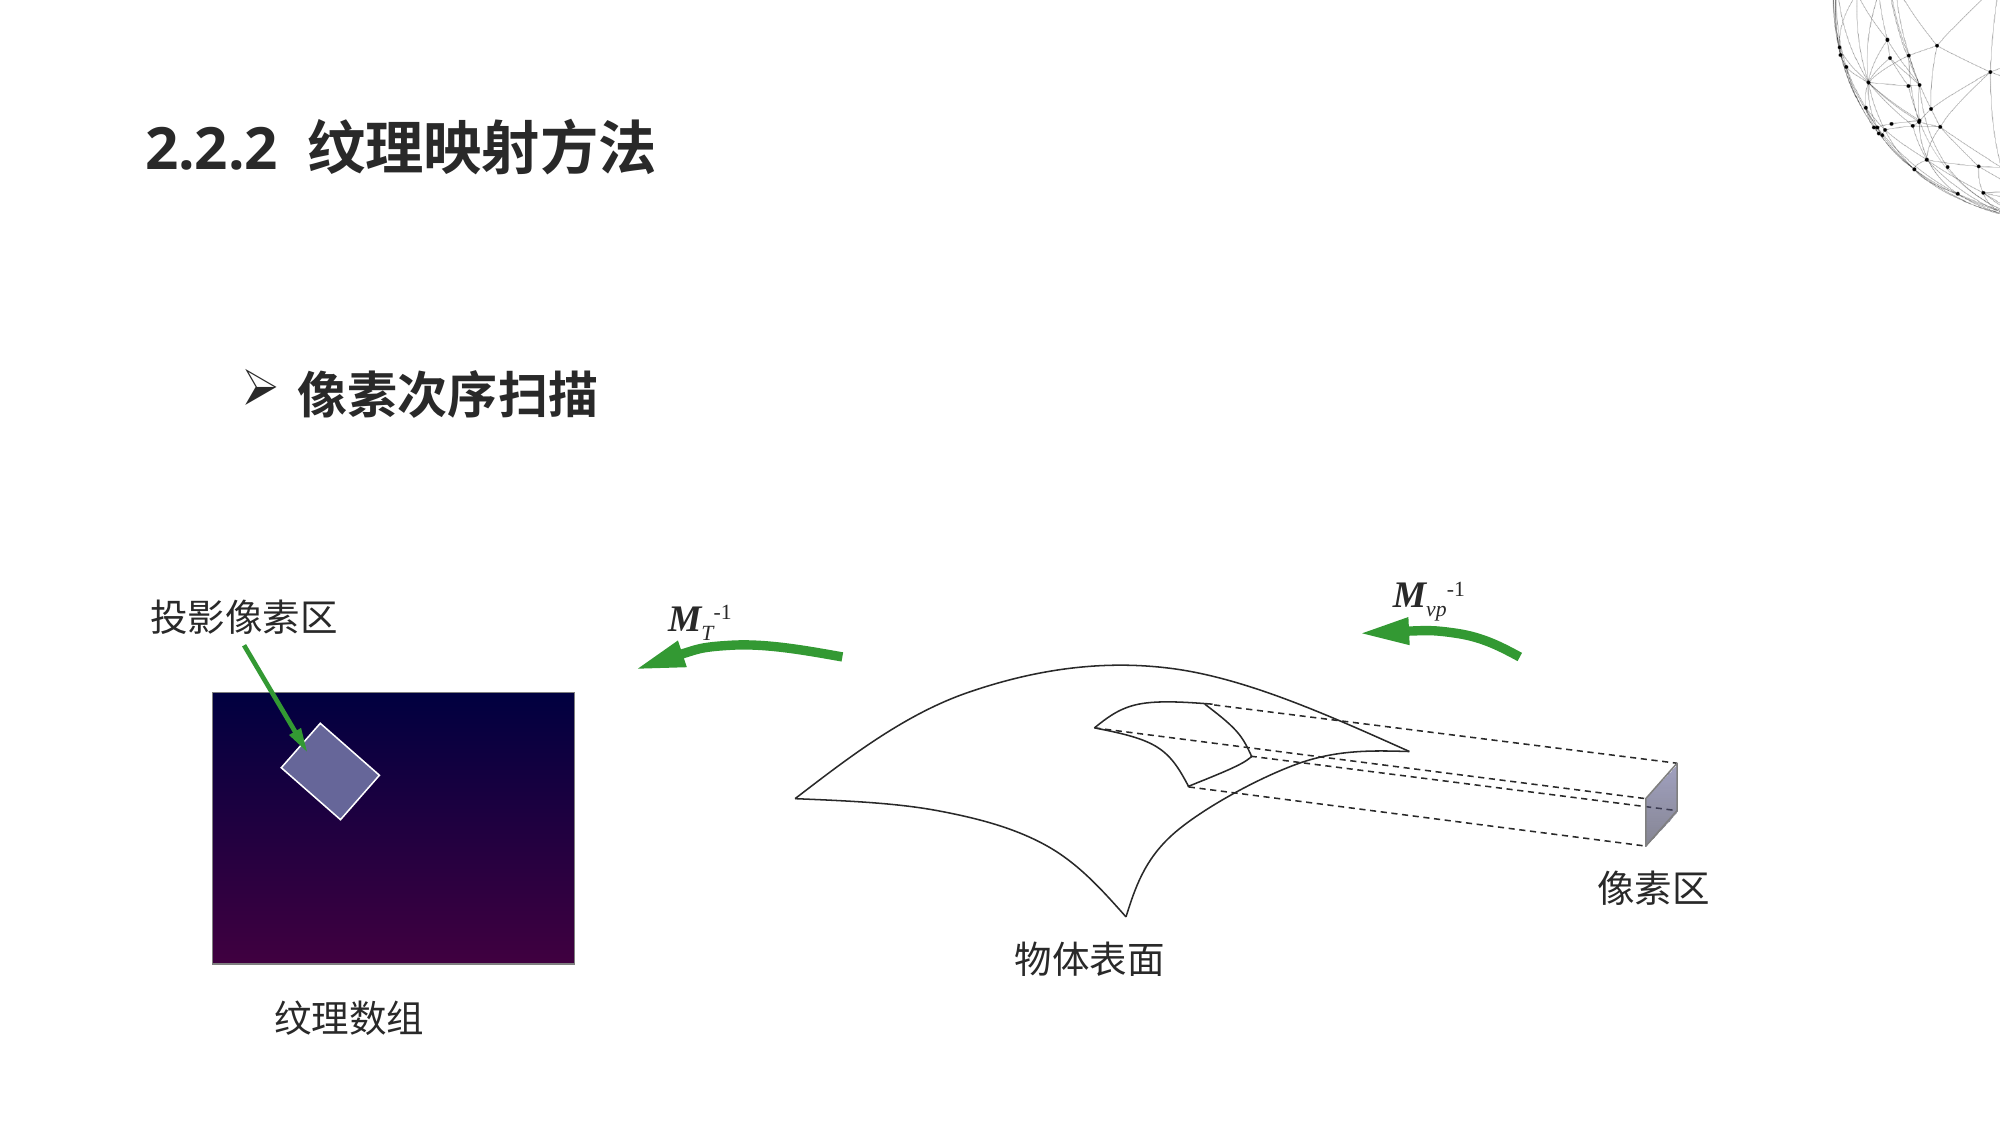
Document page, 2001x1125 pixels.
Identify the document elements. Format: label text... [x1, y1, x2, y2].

picture [711, 0, 2000, 725]
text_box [1094, 700, 1678, 847]
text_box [637, 585, 843, 669]
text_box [86, 585, 402, 752]
text_box 像素区 [1582, 857, 1788, 918]
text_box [1361, 562, 1599, 668]
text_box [794, 658, 1410, 918]
title 2.2.2 纹理映射方法 [137, 34, 1843, 276]
text_box 物体表面 [999, 928, 1300, 989]
list 像素次序扫描 [164, 324, 1836, 1048]
text_box 纹理数组 [259, 987, 544, 1048]
text_box [212, 692, 575, 964]
text_box [281, 752, 380, 820]
